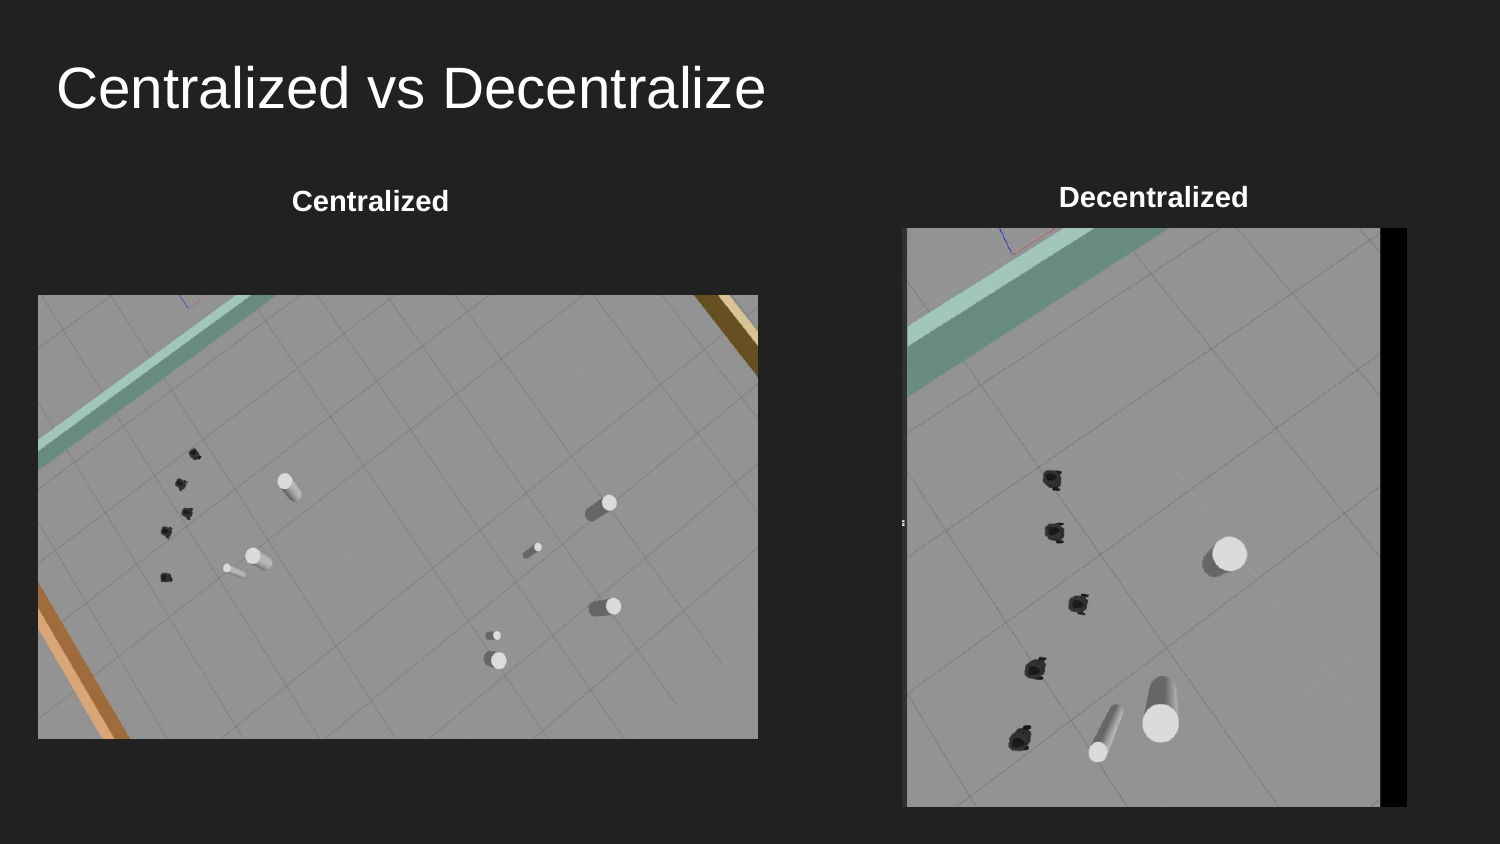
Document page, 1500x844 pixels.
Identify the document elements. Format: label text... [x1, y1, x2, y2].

text_box Decentralized [1044, 170, 1389, 221]
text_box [901, 227, 1408, 808]
text_box Centralized [277, 175, 622, 226]
text_box Centralized vs Decentralize [41, 42, 1405, 128]
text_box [37, 294, 759, 740]
